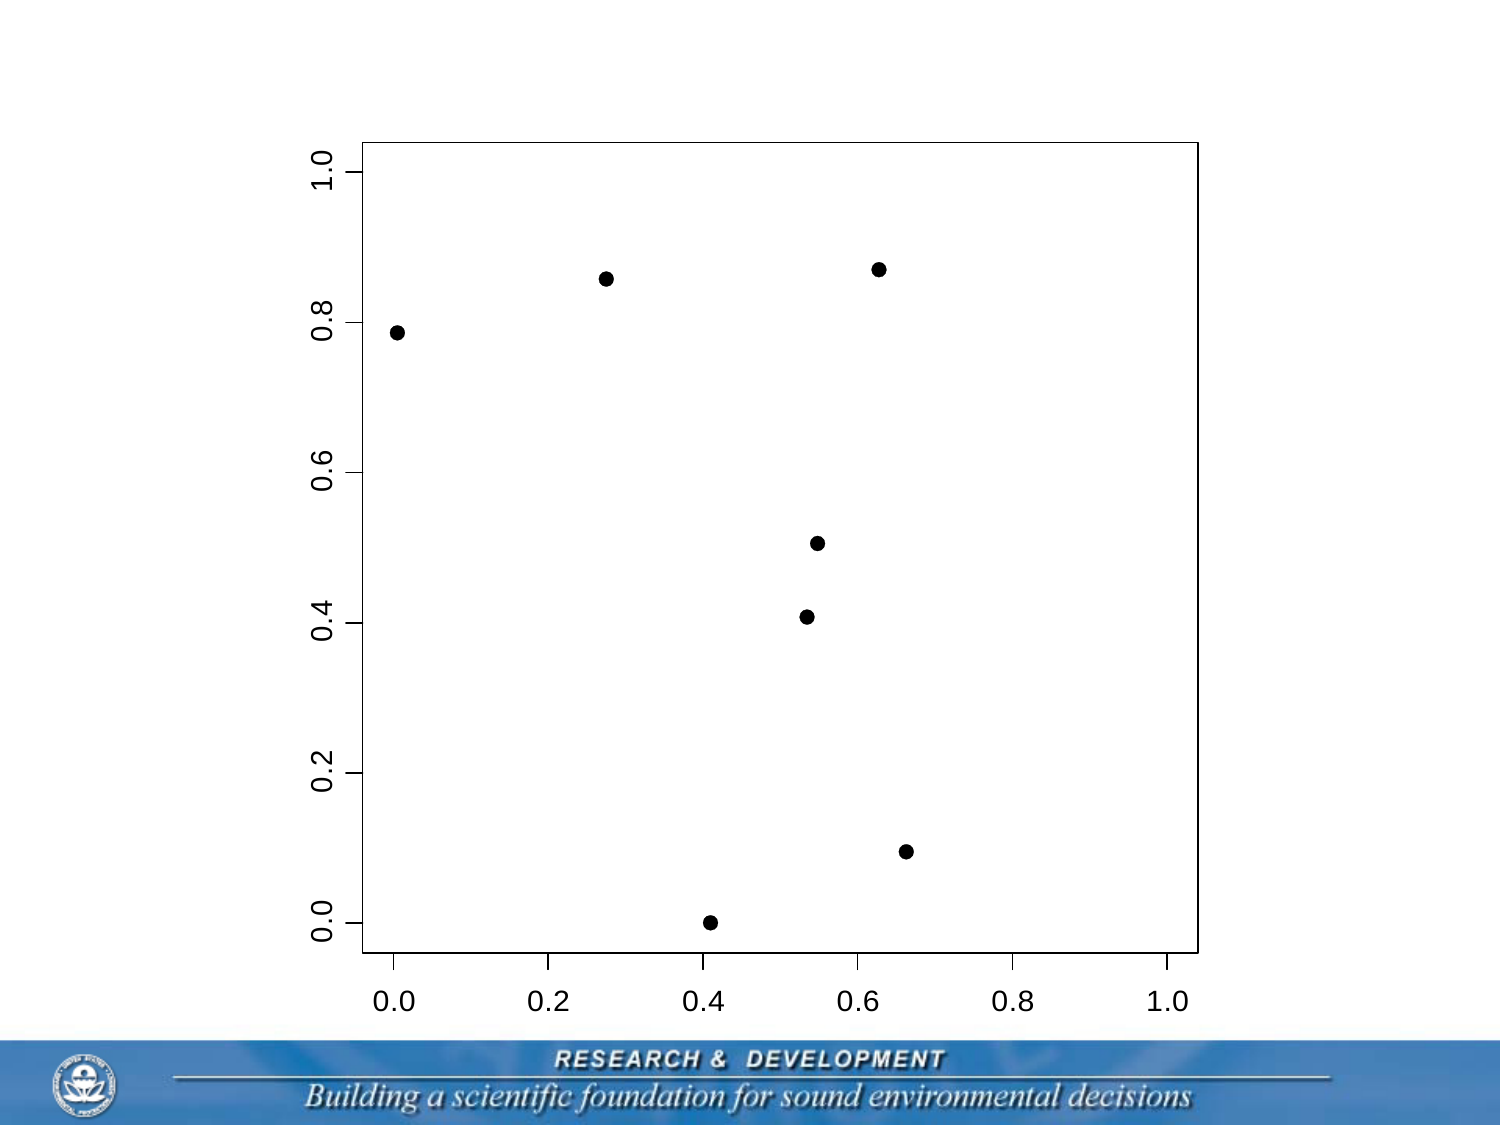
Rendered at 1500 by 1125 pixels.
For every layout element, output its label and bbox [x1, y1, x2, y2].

text_box [0, 0, 1500, 1125]
